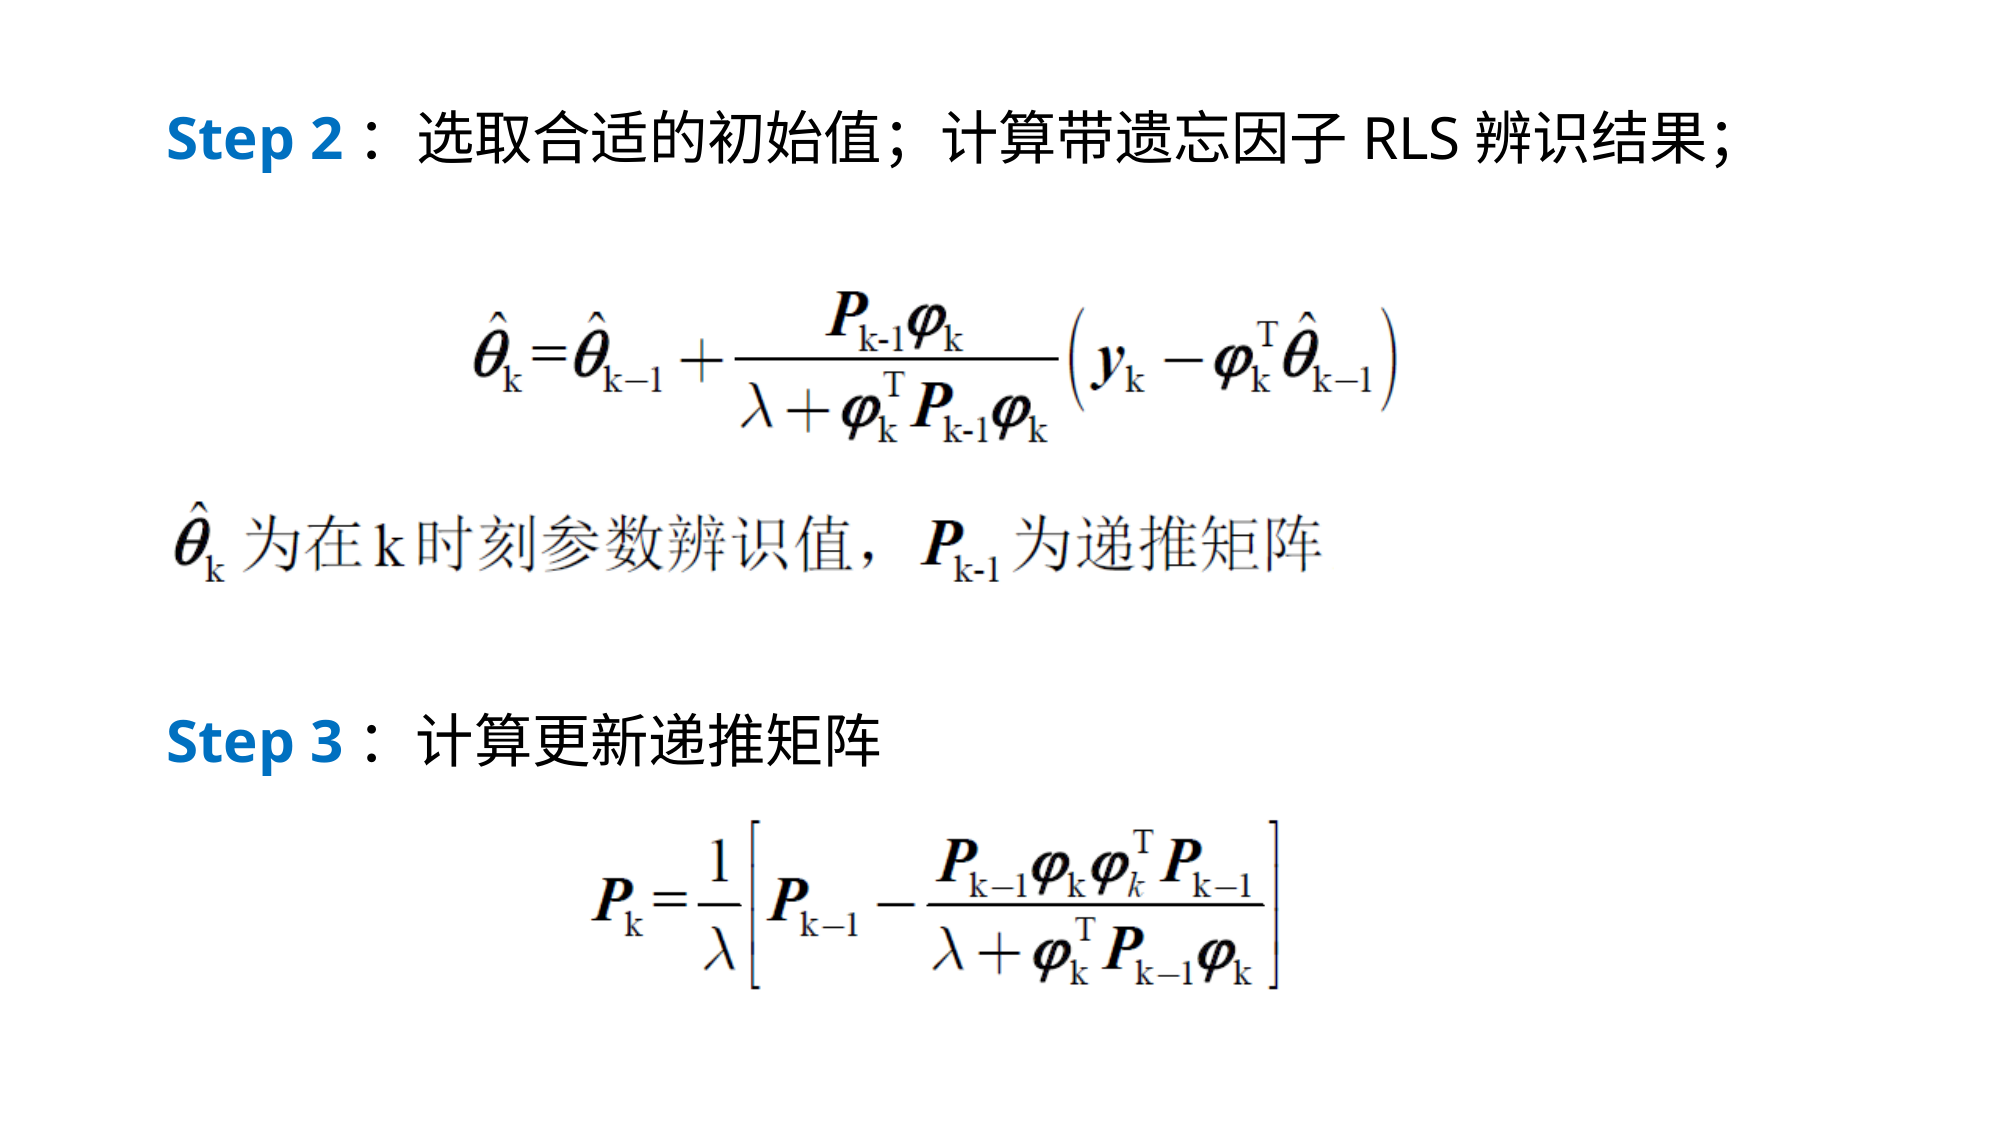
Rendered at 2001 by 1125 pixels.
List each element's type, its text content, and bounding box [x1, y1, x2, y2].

picture [151, 483, 1334, 604]
list Step 2：选取合适的初始值；计算带遗忘因子RLS辨识结果； [151, 101, 1877, 191]
picture [447, 243, 1419, 480]
text_box Step 3：计算更新递推矩阵 [151, 704, 1877, 794]
picture [554, 772, 1312, 1027]
